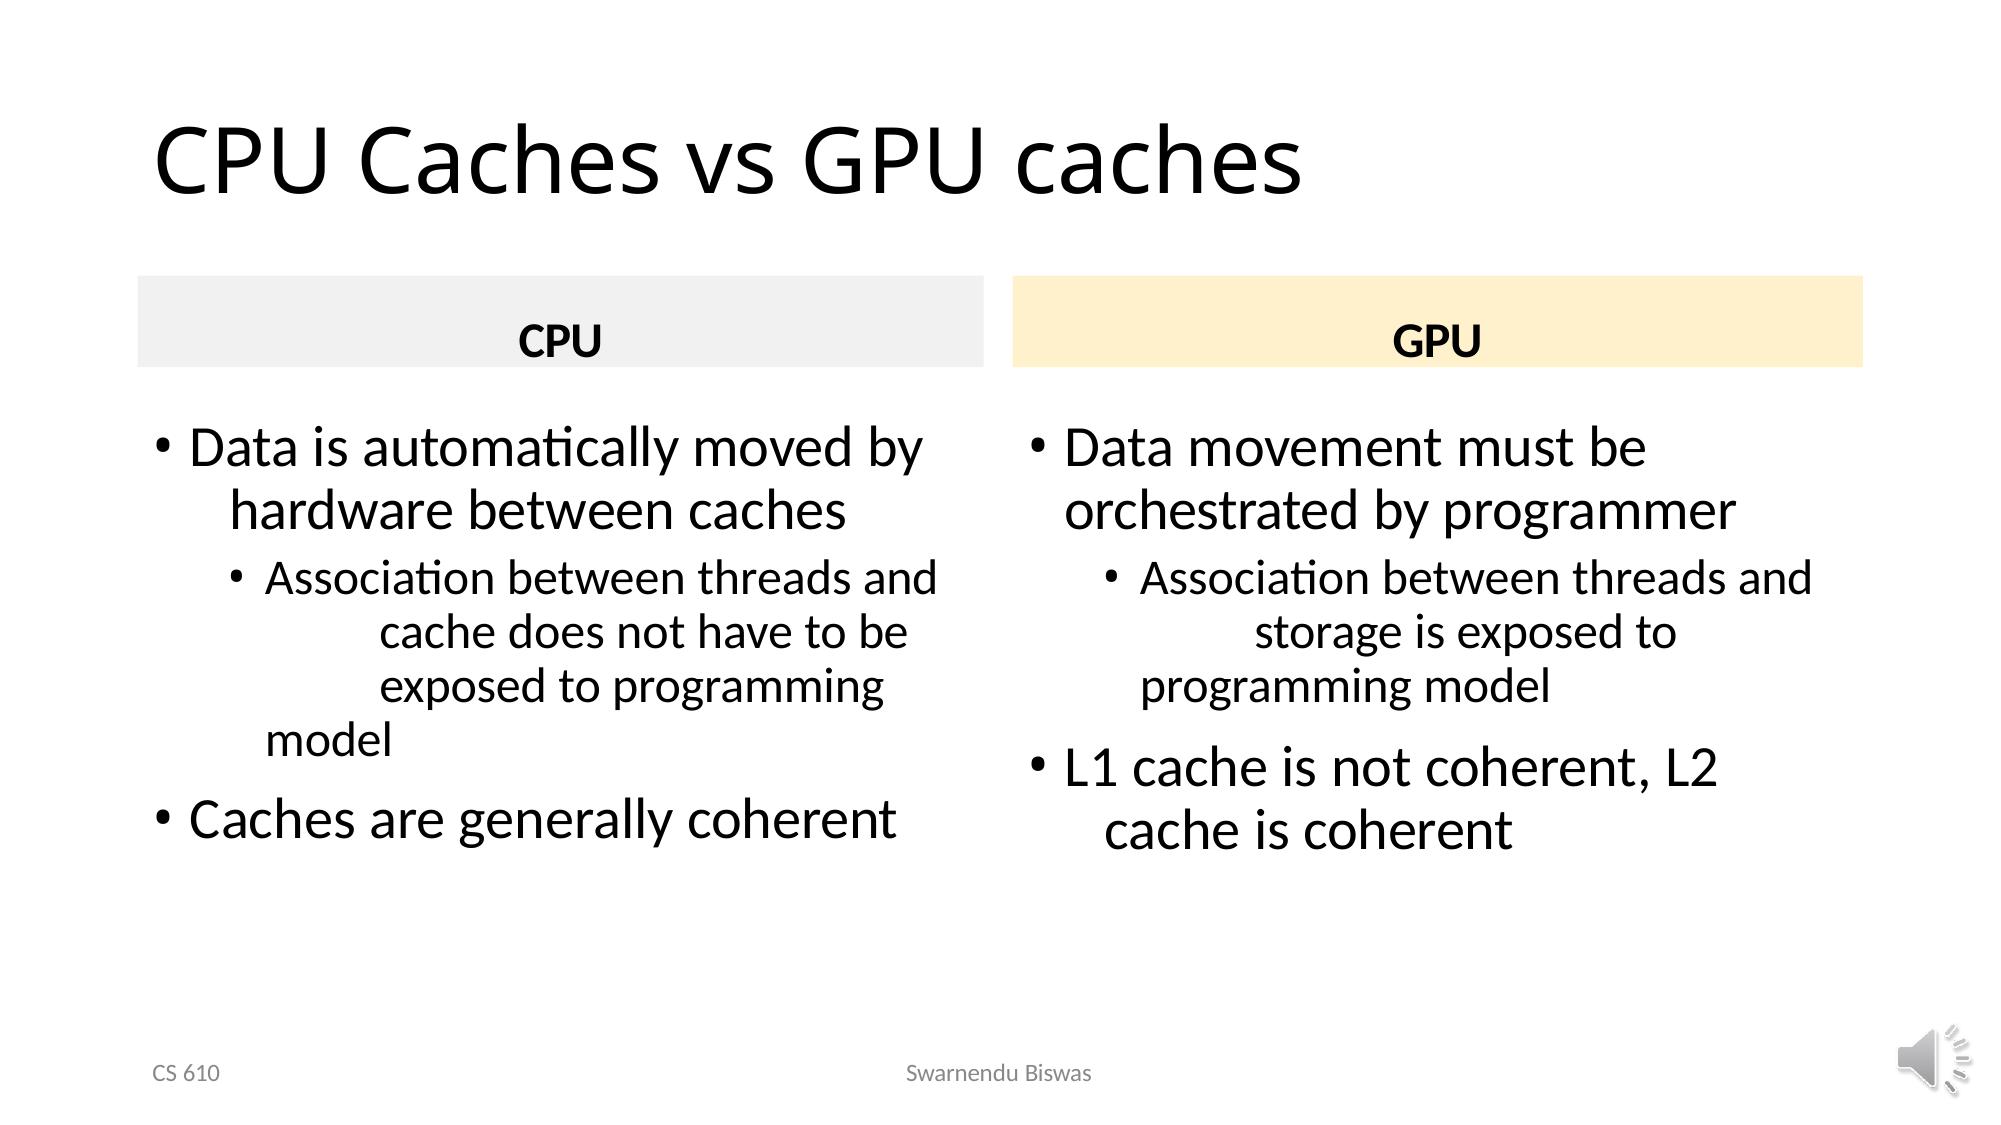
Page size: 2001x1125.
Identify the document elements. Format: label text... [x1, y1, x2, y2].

text_box Data movement must be orchestrated by programmer Association between threads and storage is exposed to programming model L1 cache is not coherent, L2 cache is coherent [1025, 405, 1818, 861]
title CPU Caches vs GPU caches [150, 23, 1821, 291]
slide_number Swarnendu Biswas [903, 1060, 1096, 1125]
text_box CPU [137, 275, 984, 368]
footer CS 610 [150, 1060, 224, 1125]
text_box GPU [1012, 275, 1863, 368]
text_box Data is automatically moved by hardware between caches Association between threads and cache does not have to be exposed to programming model Caches are generally coherent [150, 405, 943, 851]
picture [1894, 1021, 1976, 1101]
